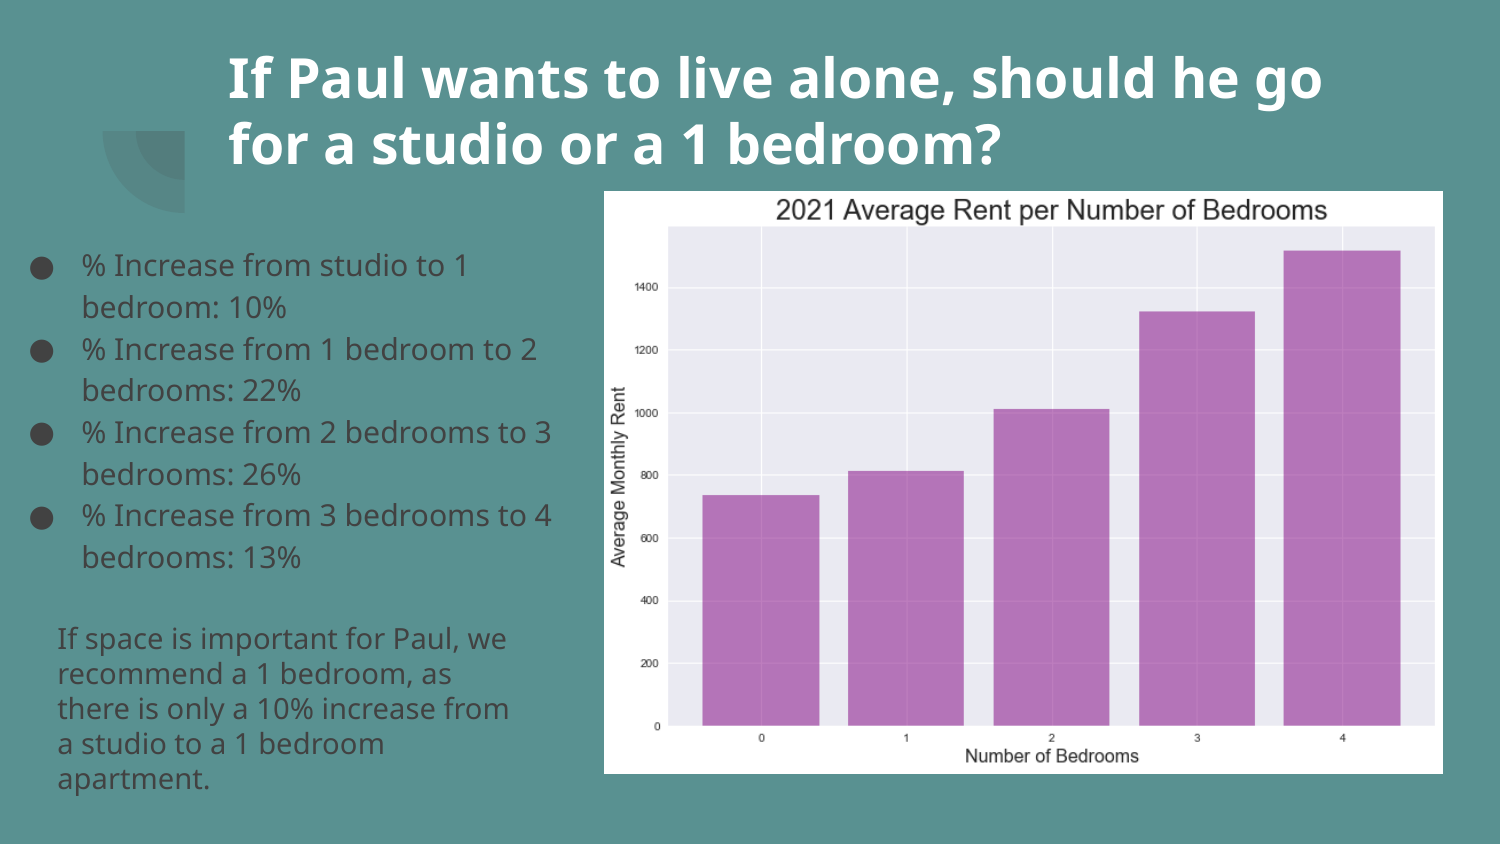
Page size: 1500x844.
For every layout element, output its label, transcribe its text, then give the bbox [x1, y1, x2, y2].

title If Paul wants to live alone, should he go for a studio or a 1 bedroom? [213, 27, 1411, 192]
picture [604, 191, 1443, 774]
text_box If space is important for Paul, we recommend a 1 bedroom, as there is only a 10% increase from a studio to a 1 bedroom apartment. [42, 605, 545, 844]
list % Increase from studio to 1 bedroom: 10% % Increase from 1 bedroom to 2 bedrooms: 22% % Increase from 2 bedrooms to 3 bedrooms: 26% % Increase from 3 bedrooms to 4 bedrooms: 13% [0, 226, 592, 606]
